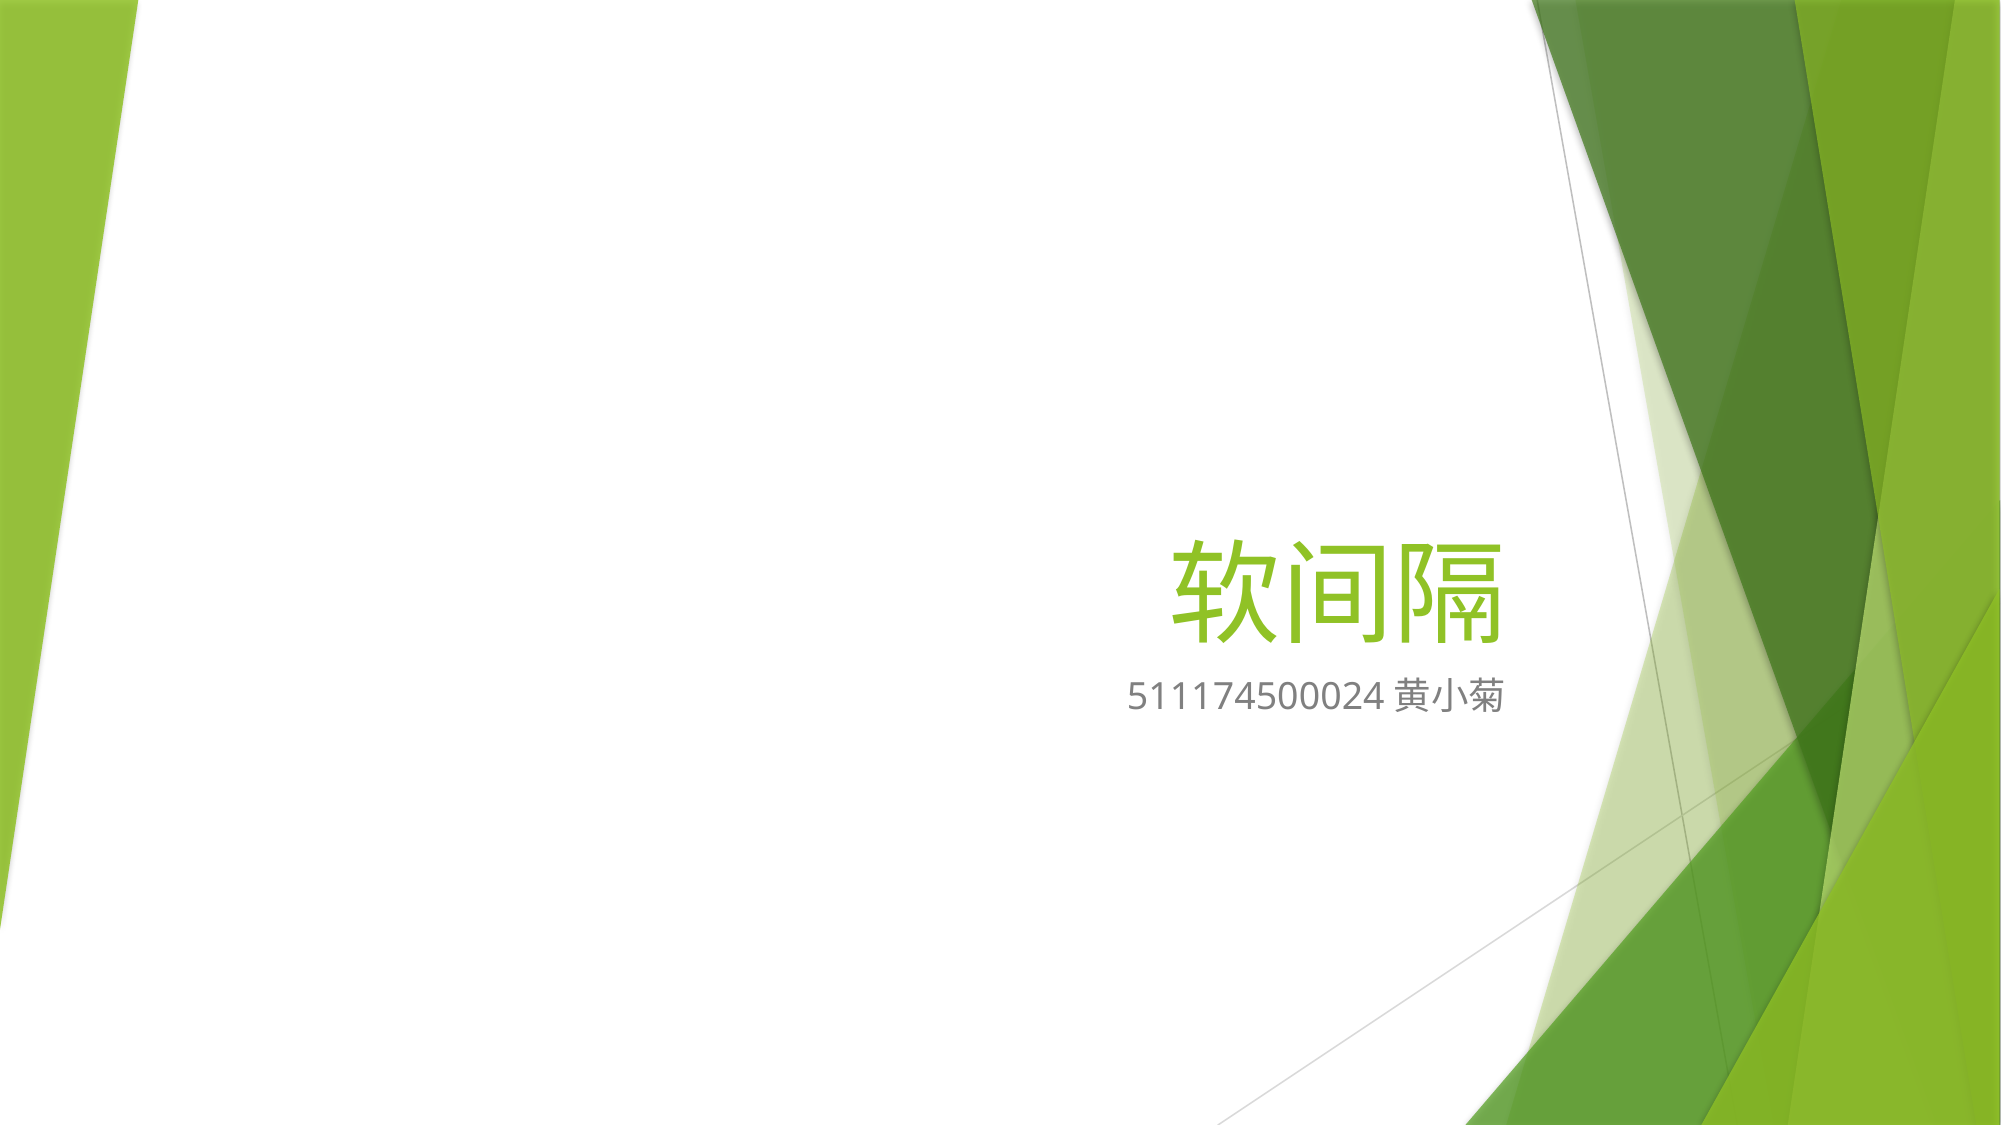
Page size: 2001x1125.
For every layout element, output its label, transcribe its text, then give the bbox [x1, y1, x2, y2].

subtitle 511174500024黄小菊 [246, 664, 1522, 845]
title 软间隔 [246, 394, 1522, 664]
